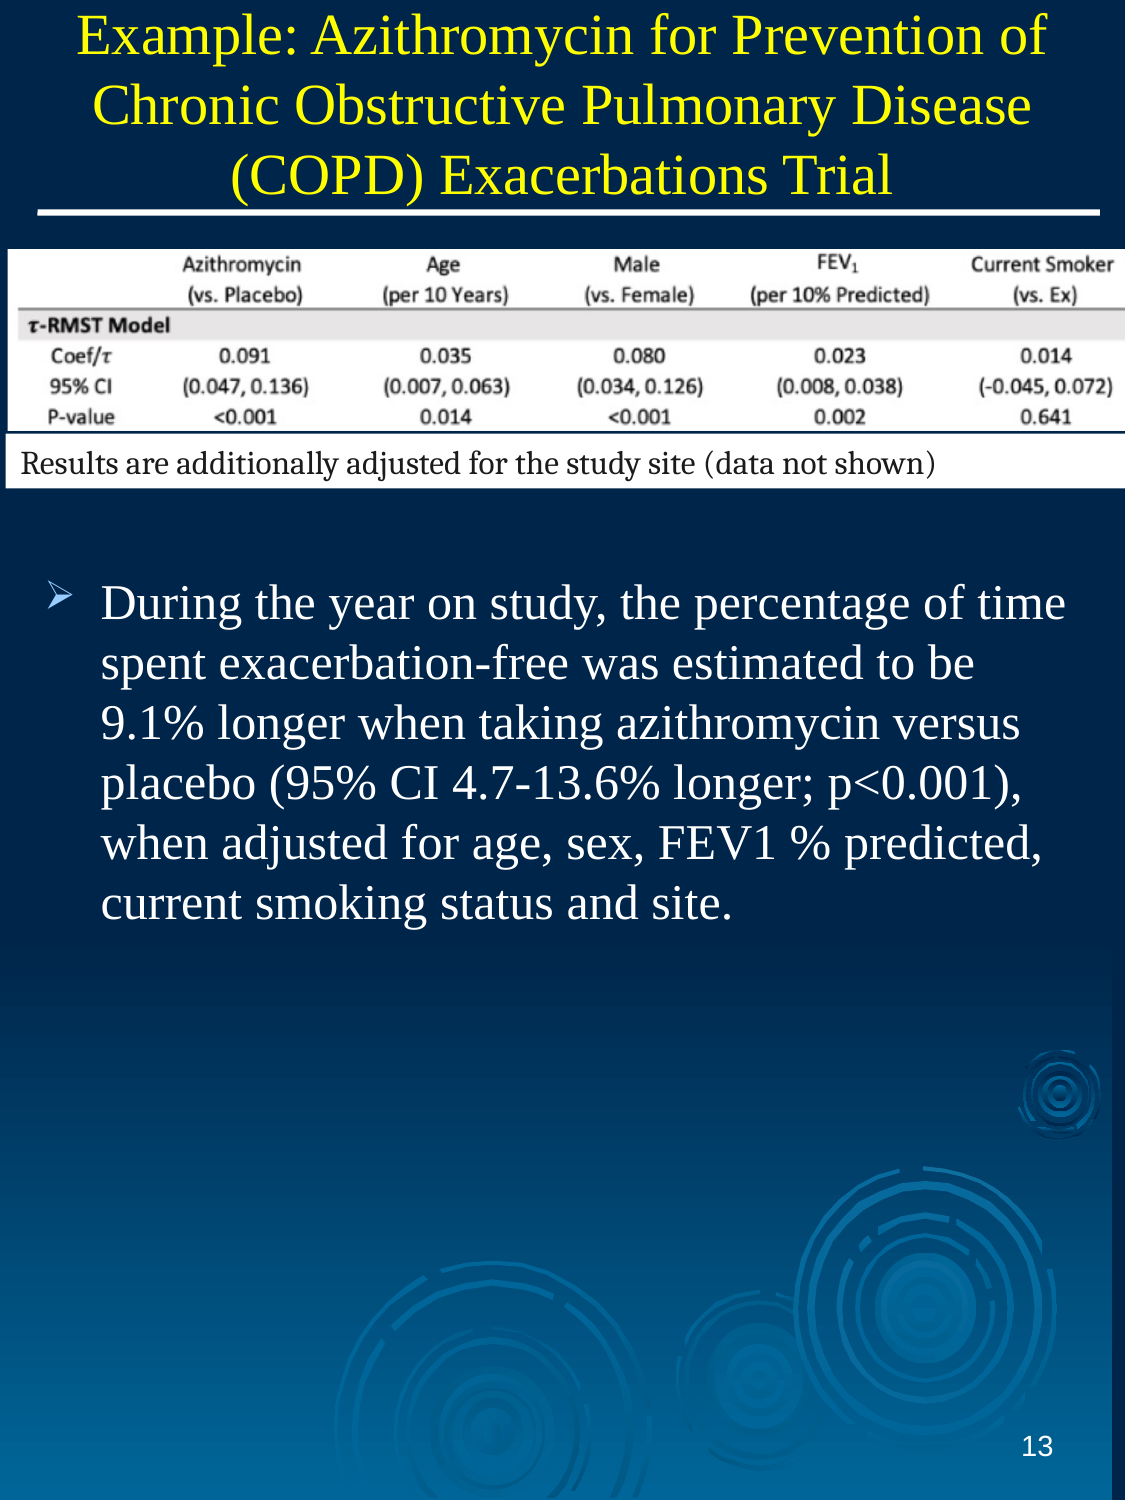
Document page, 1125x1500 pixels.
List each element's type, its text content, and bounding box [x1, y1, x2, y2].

title Example: Azithromycin for Prevention of Chronic Obstructive Pulmonary Disease (COPD) Exacerbations Trial [12, 12, 1113, 190]
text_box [5, 249, 1125, 492]
slide_number 13 [999, 1365, 1069, 1471]
text_box During the year on study, the percentage of time spent exacerbation-free was estimated to be 9.1% longer when taking azithromycin versus placebo (95% CI 4.7-13.6% longer; p<0.001), when adjusted for age, sex, FEV1 % predicted, current smoking status and site. [29, 562, 1096, 938]
